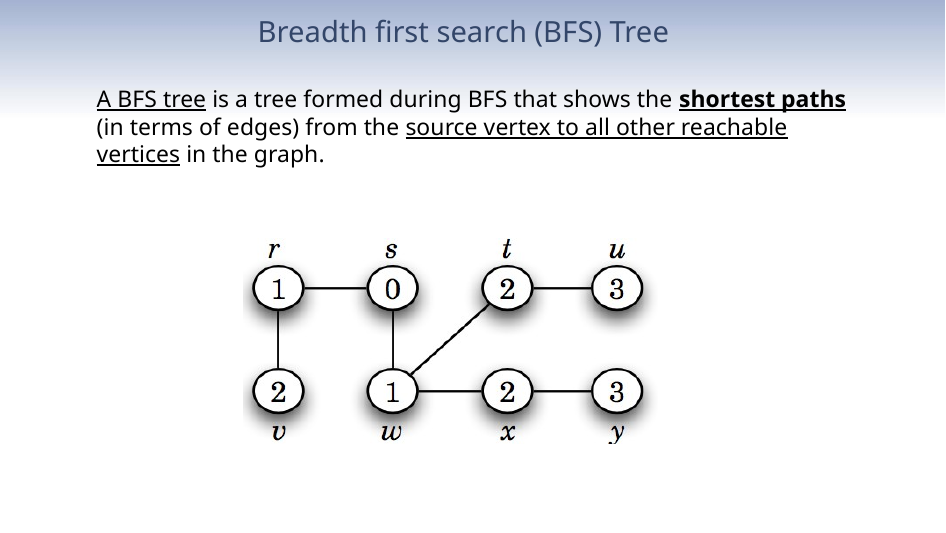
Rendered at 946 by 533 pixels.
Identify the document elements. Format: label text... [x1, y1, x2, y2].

picture [0, 0, 945, 118]
picture [242, 238, 658, 444]
text_box A BFS tree is a tree formed during BFS that shows the shortest paths (in terms of edges) from the source vertex to all other reachable vertices in the graph. [81, 69, 891, 182]
text_box Breadth first search (BFS) Tree [255, 11, 717, 69]
